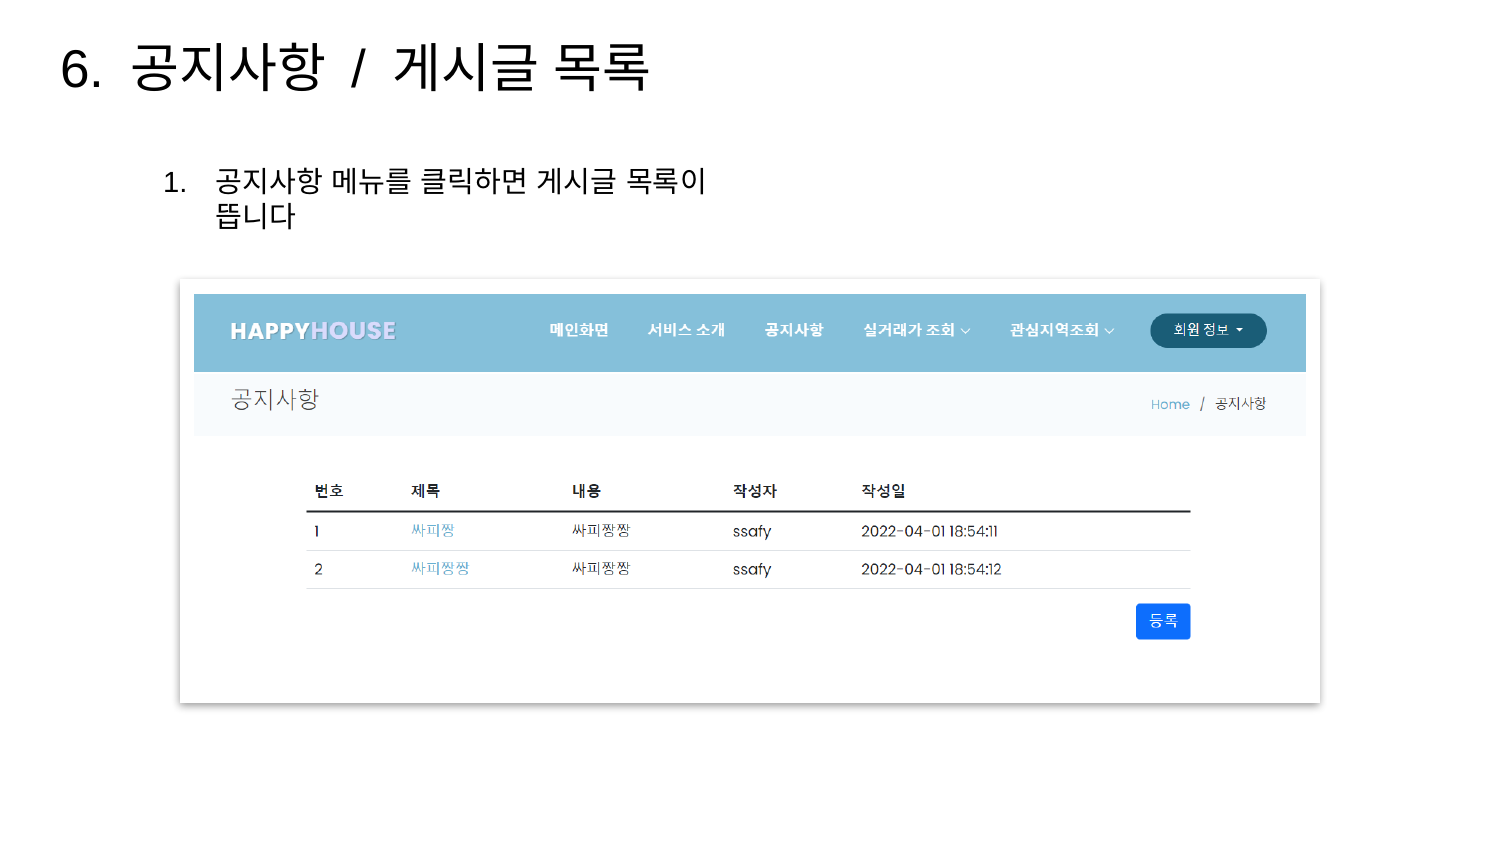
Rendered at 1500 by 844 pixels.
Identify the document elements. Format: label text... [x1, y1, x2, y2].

title 6. 공지사항 / 게시글 목록 [45, 19, 1443, 114]
text_box 공지사항 메뉴를 클릭하면 게시글 목록이 뜹니다 [125, 148, 794, 249]
picture [193, 293, 1307, 689]
